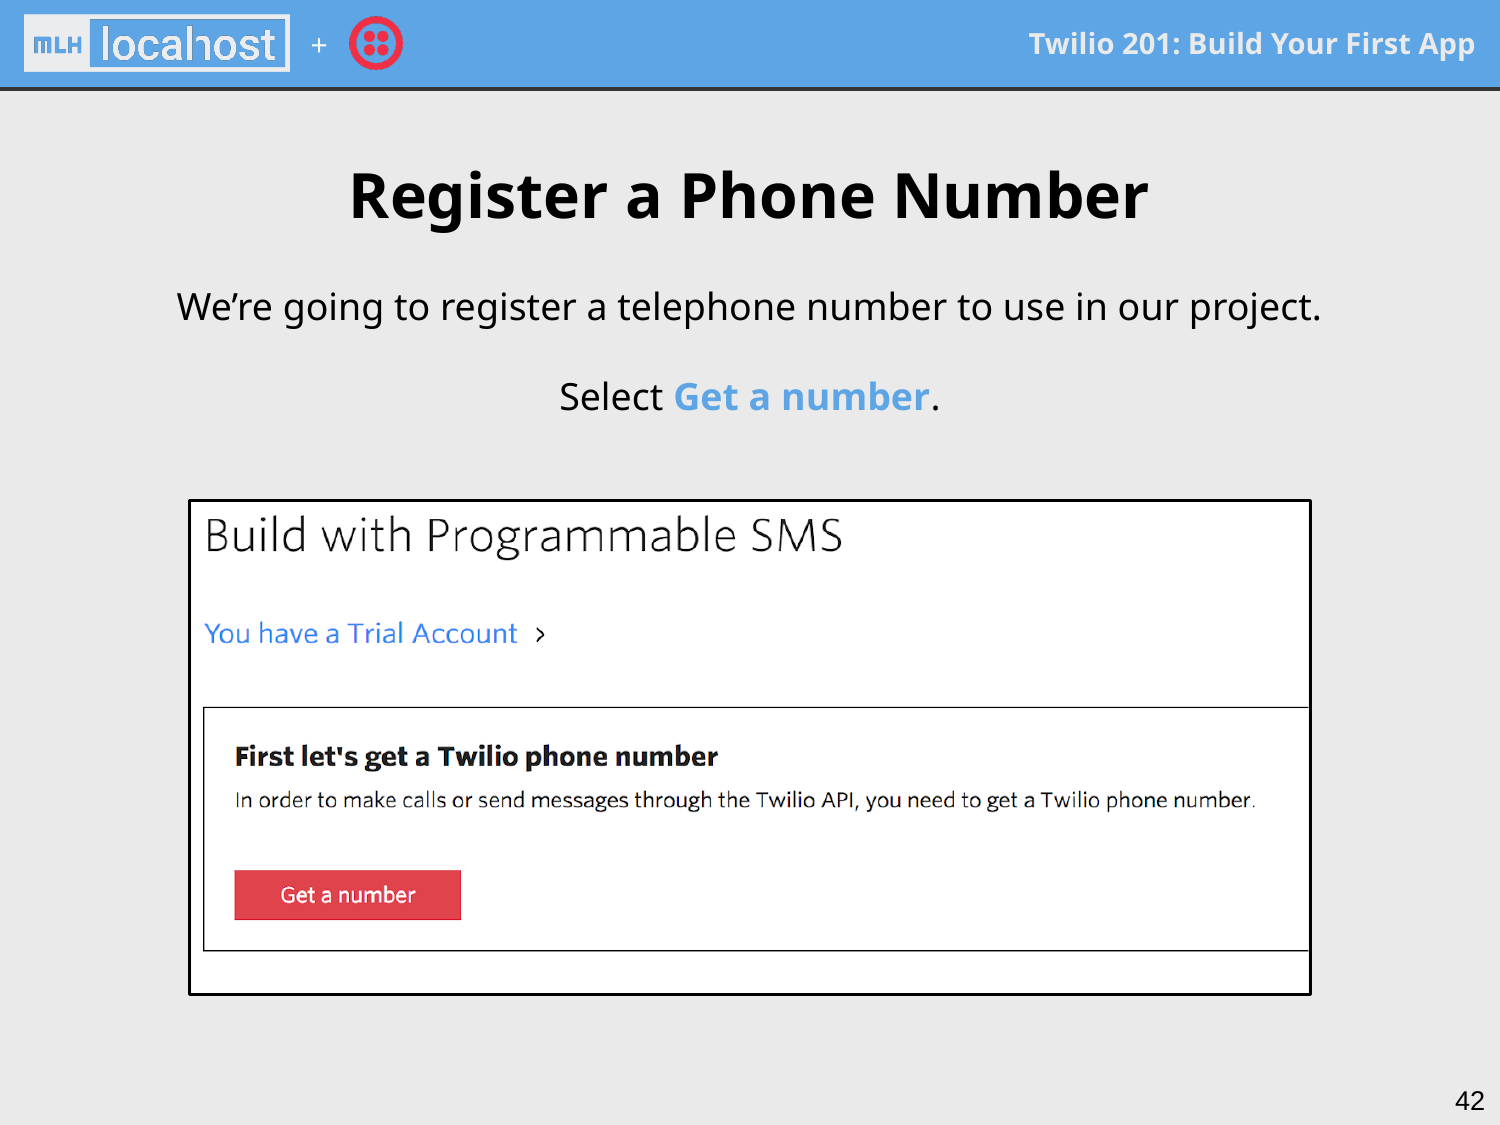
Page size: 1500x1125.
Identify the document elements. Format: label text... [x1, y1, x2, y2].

picture [347, 14, 405, 72]
title Register a Phone Number [147, 129, 1352, 257]
list We’re going to register a telephone number to use in our project. Select Get a number. [160, 257, 1340, 480]
picture [24, 14, 290, 72]
picture [191, 501, 1309, 994]
